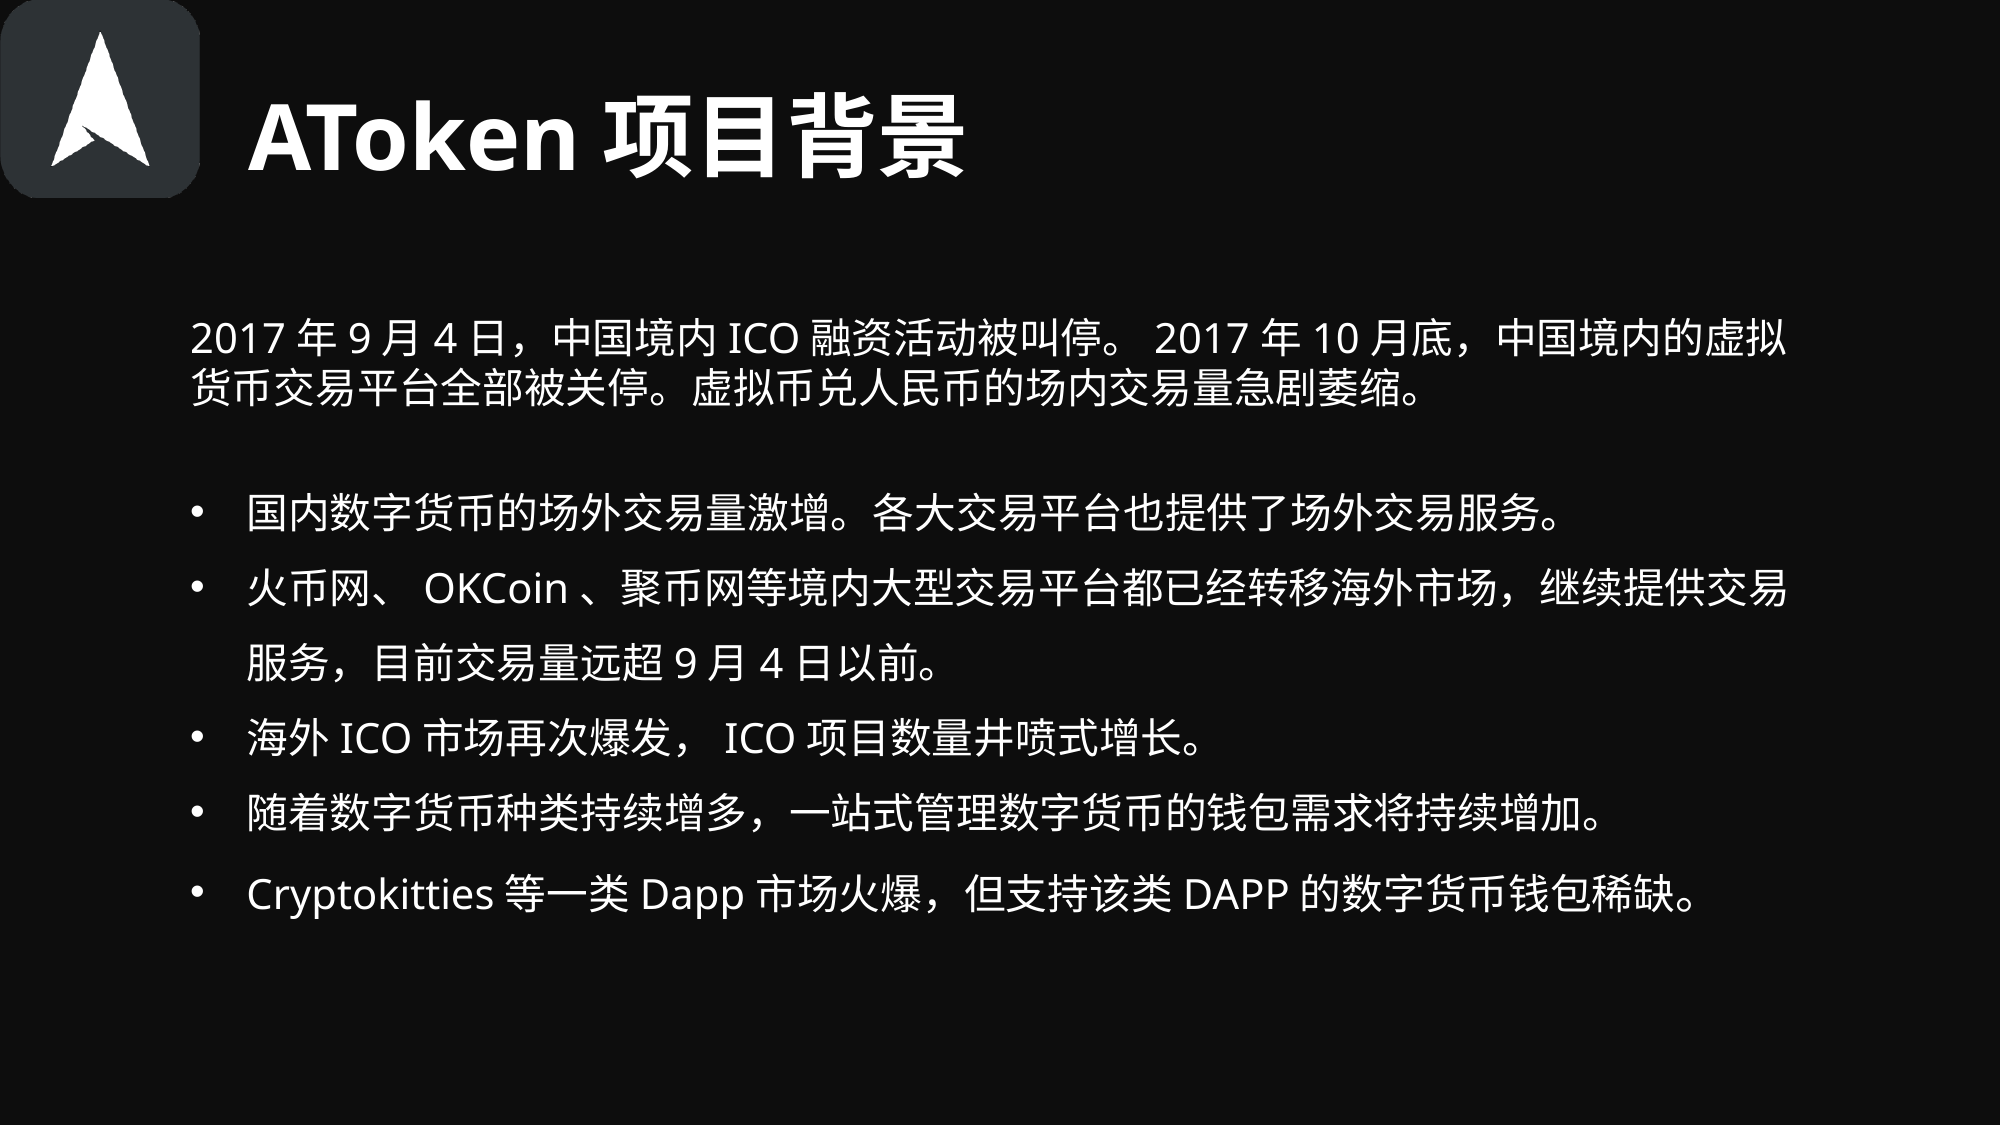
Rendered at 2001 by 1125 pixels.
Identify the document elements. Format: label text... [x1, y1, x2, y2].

text_box AToken项目背景 [234, 71, 1164, 196]
picture [0, 0, 200, 198]
text_box 2017年9月4日，中国境内ICO融资活动被叫停。2017年10月底，中国境内的虚拟货币交易平台全部被关停。虚拟币兑人民币的场内交易量急剧萎缩。 国内数字货币的场外交易量激增。各大交易平台也提供了场外交易服务。 火币网、OKCoin、聚币网等境内大型交易平台都已经转移海外市场，继续提供交易服务，目前交易量远超9月4日以前。 海外ICO市场再次爆发，ICO项目数量井喷式增长。 随着数字货币种类持续增多，一站式管理数字货币的钱包需求将持续增加。 Cryptokitties等一类Dapp市场火爆，但支持该类DAPP的数字货币钱包稀缺。 [175, 304, 1810, 927]
